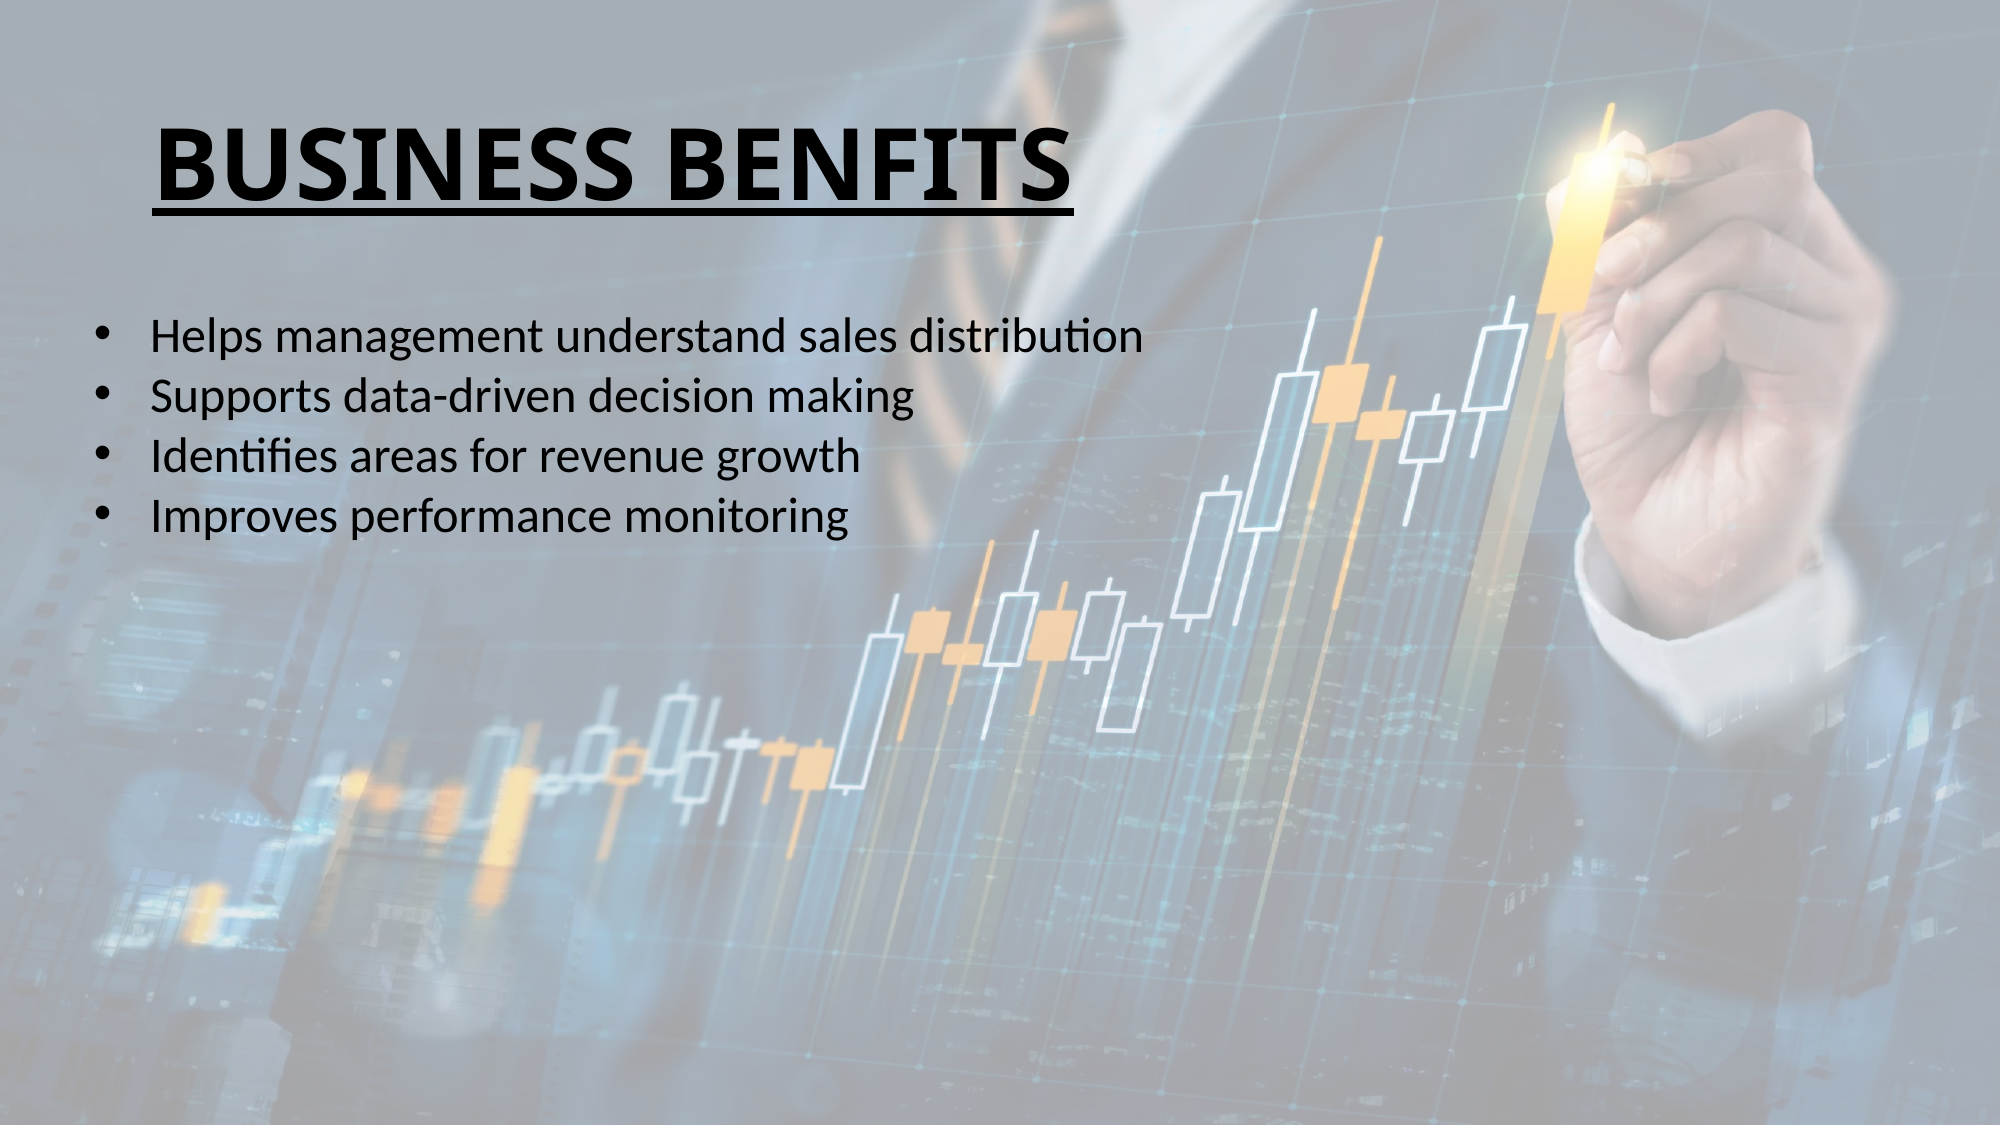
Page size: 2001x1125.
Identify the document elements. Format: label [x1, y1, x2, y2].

list [0, 0, 2000, 1125]
